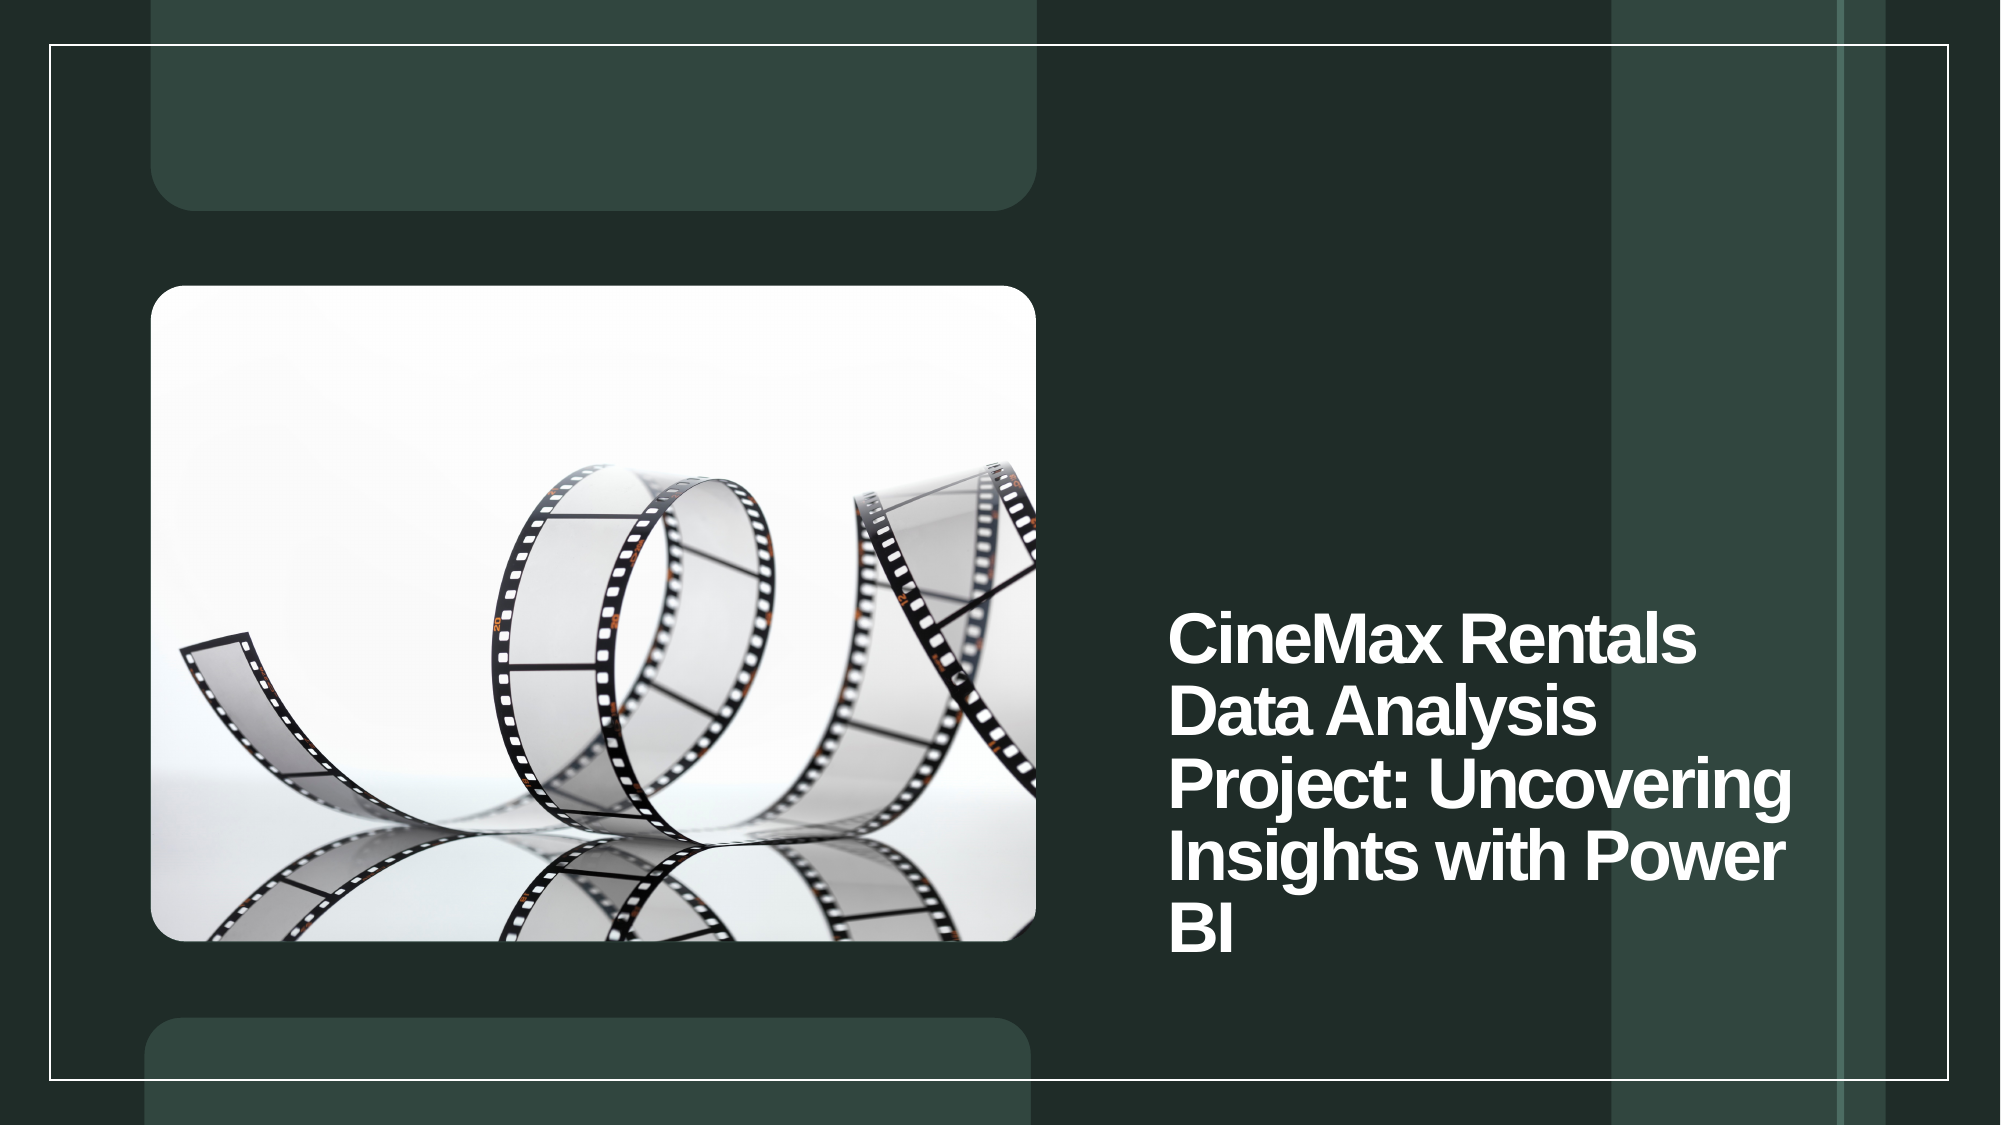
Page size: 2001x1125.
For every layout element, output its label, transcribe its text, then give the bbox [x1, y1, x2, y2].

title CineMax Rentals Data Analysis Project: Uncovering Insights with Power BI [1152, 157, 1845, 975]
picture [150, 285, 1036, 942]
